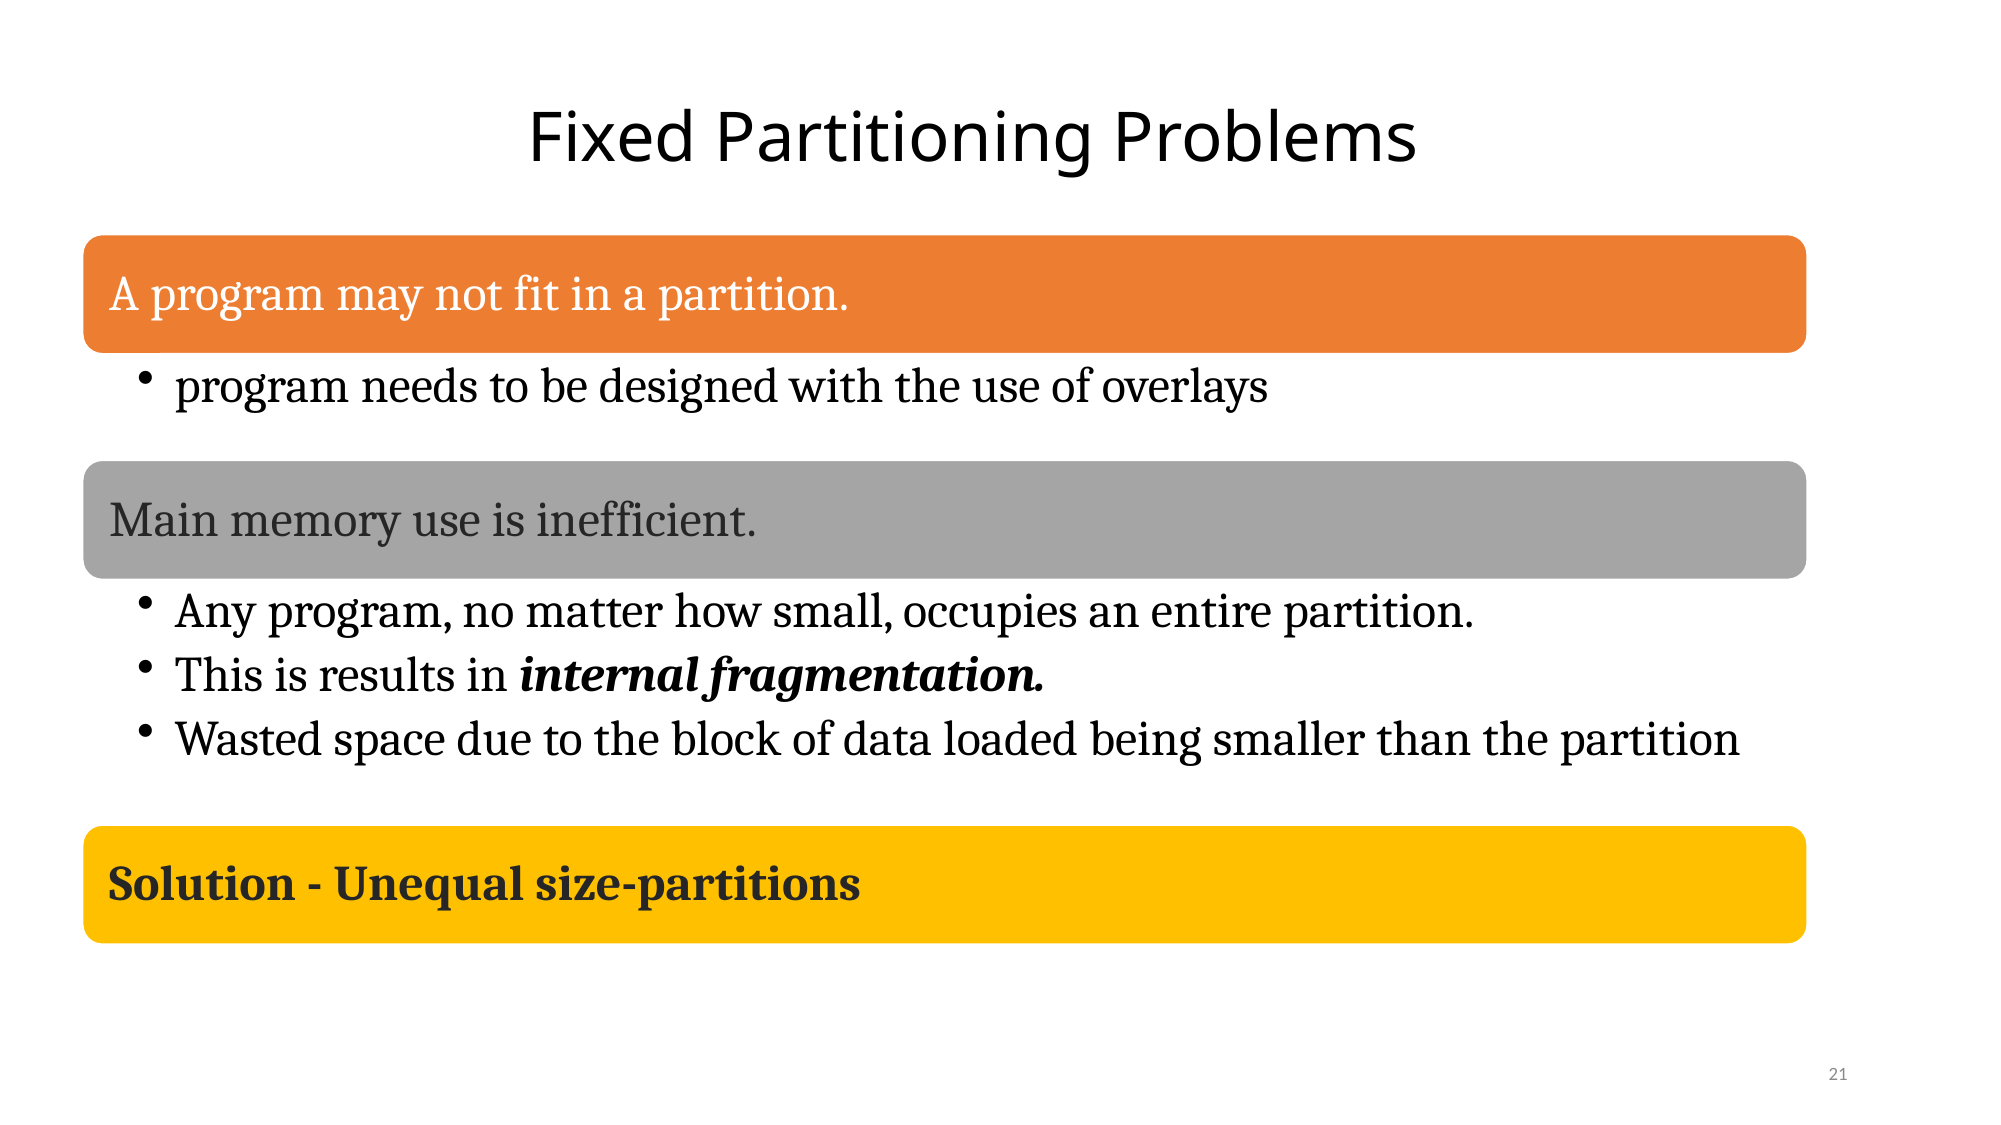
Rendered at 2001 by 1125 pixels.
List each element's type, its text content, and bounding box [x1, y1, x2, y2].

title Fixed Partitioning Problems [512, 45, 1675, 232]
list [82, 232, 1808, 947]
slide_number 21 [1412, 1042, 1863, 1103]
